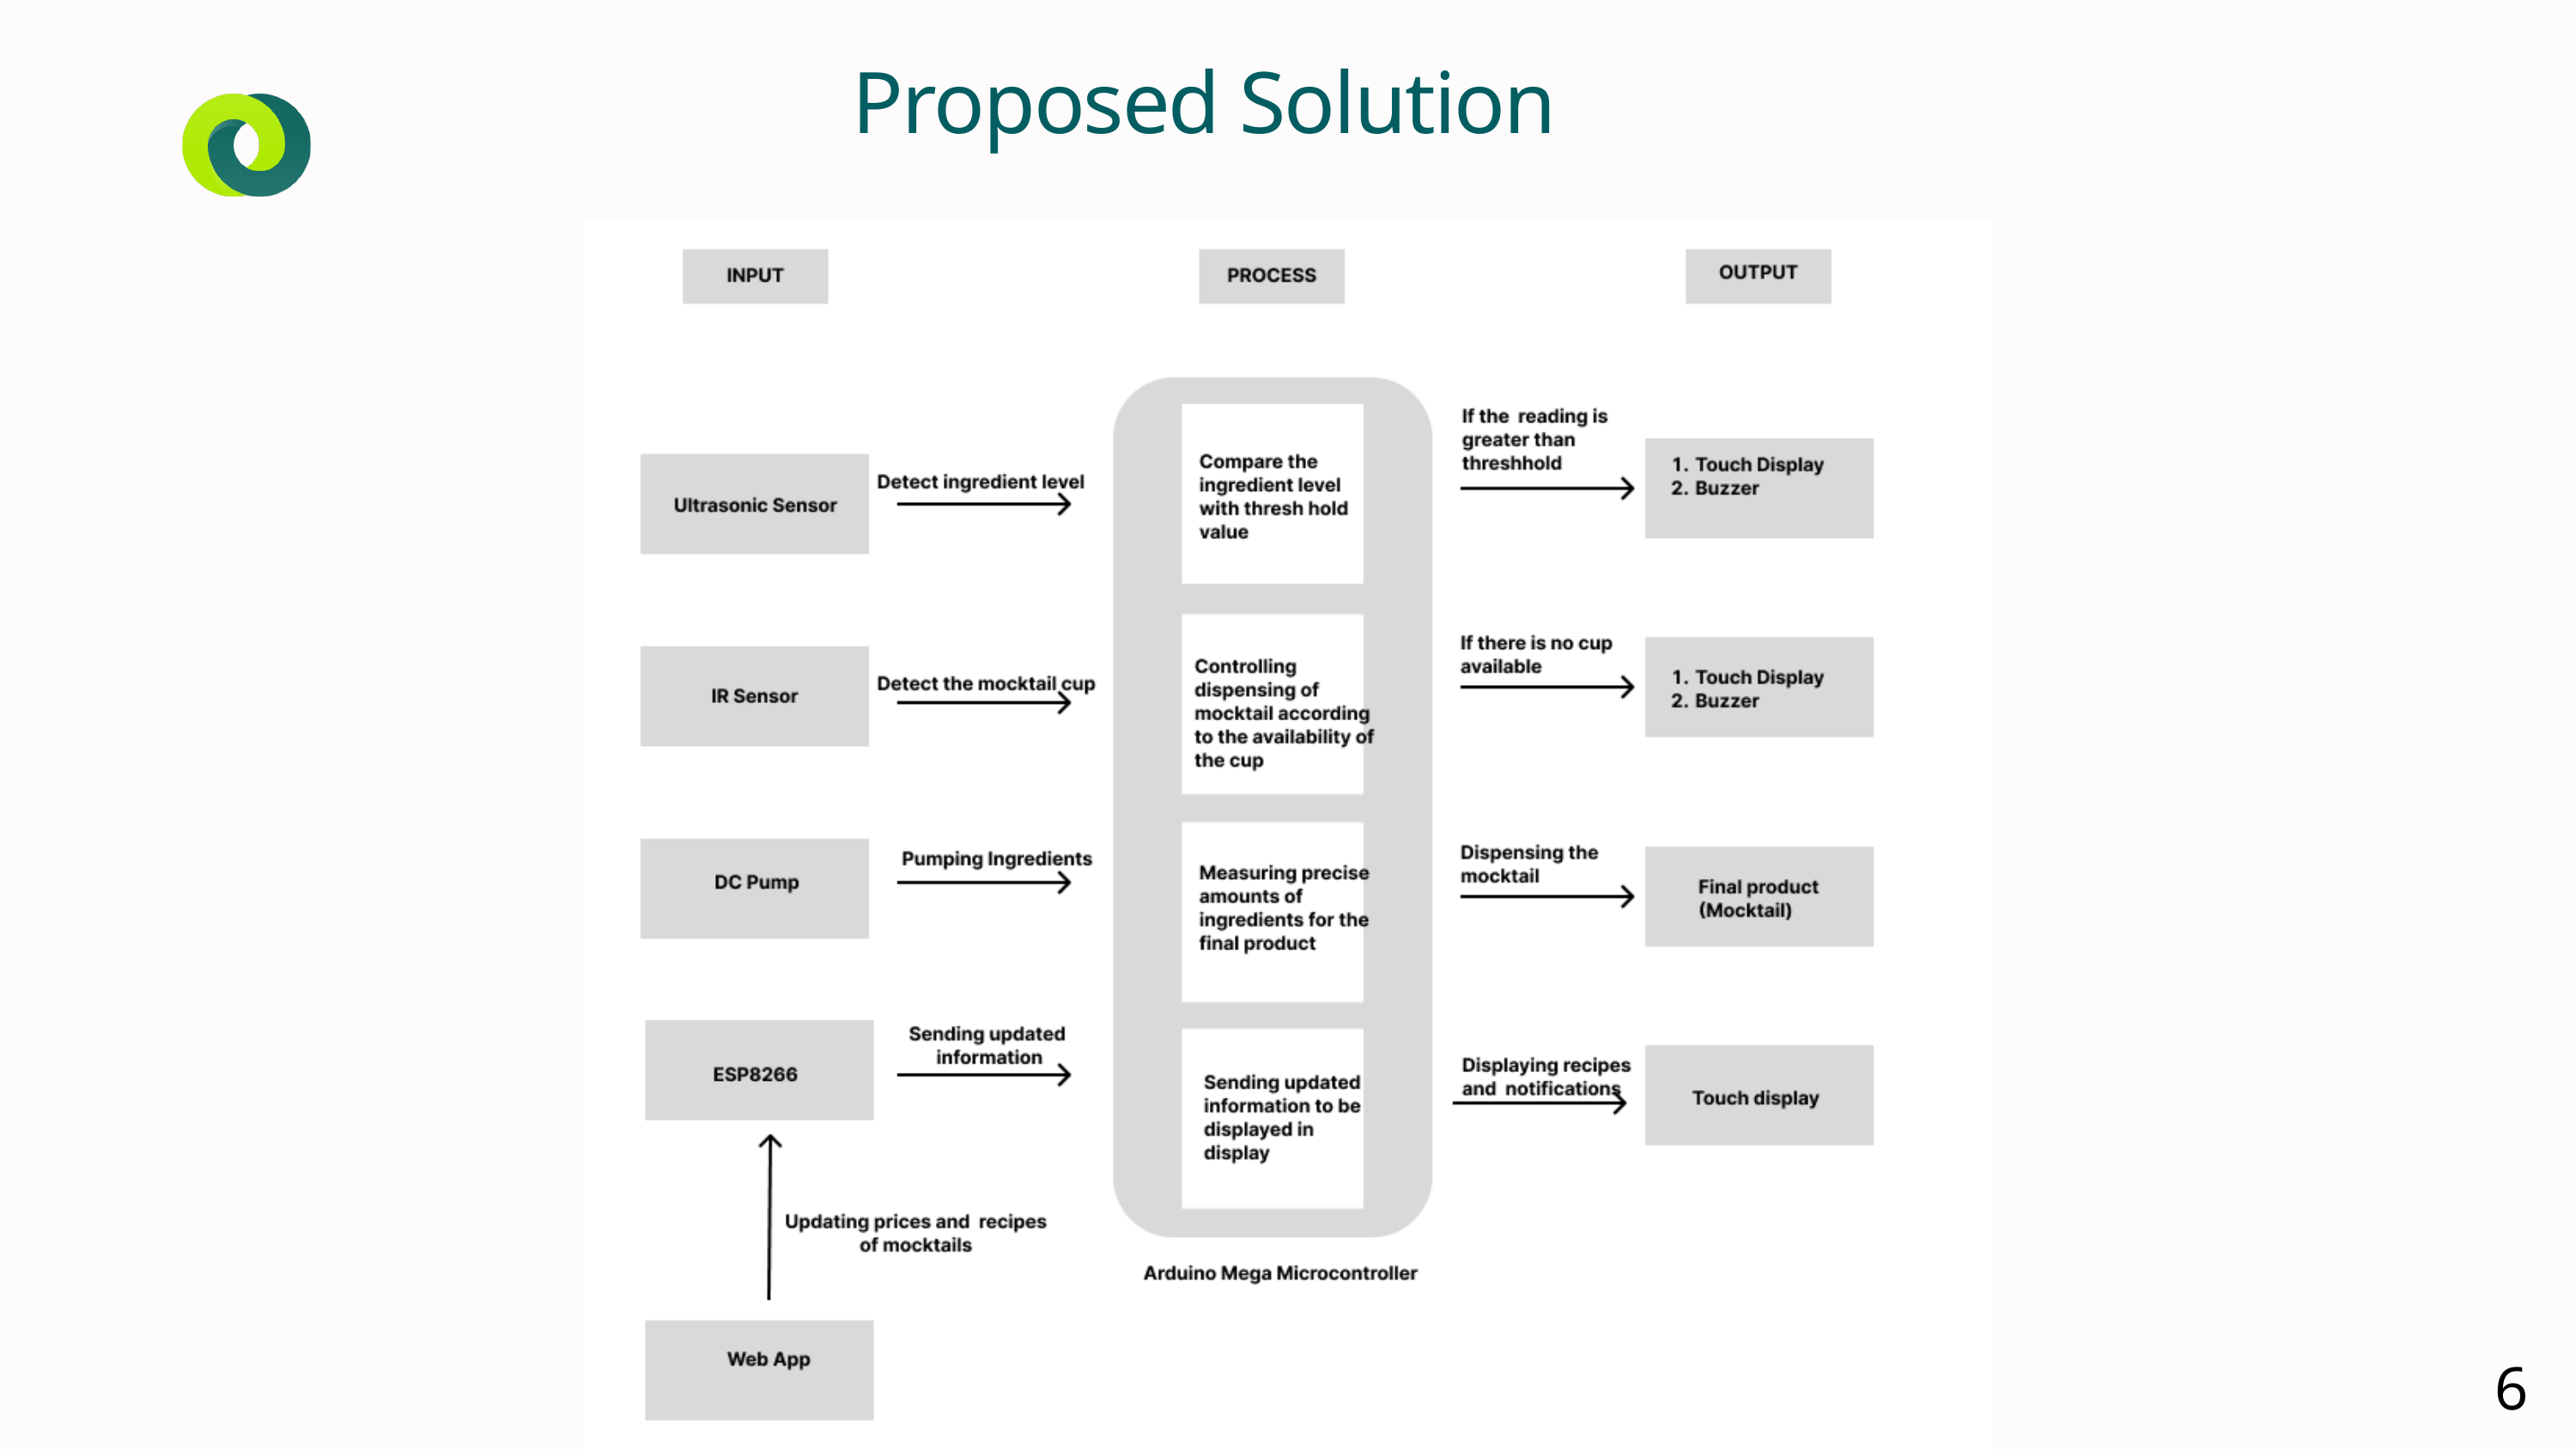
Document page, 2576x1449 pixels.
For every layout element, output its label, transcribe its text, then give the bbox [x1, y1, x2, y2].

text_box 6 [2492, 1344, 2532, 1422]
text_box [583, 220, 1993, 1449]
text_box [182, 94, 311, 197]
text_box Proposed Solution [852, 31, 1723, 150]
